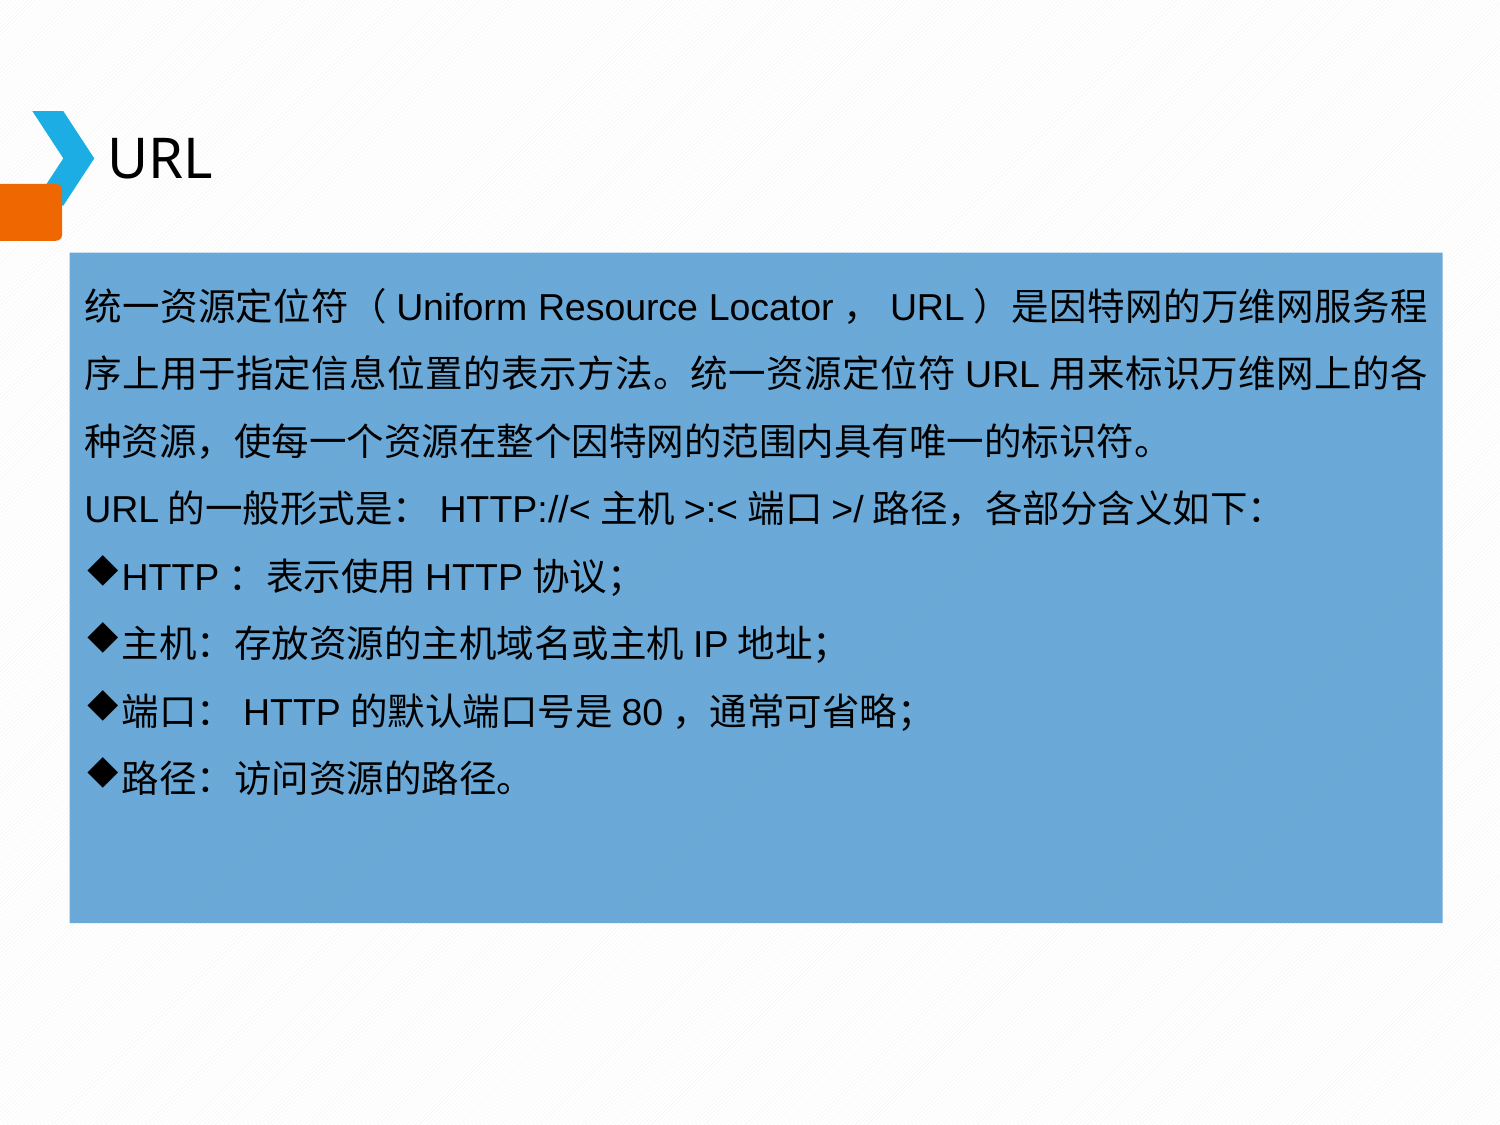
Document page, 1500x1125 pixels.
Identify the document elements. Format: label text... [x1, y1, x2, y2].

text_box [0, 183, 63, 241]
text_box URL [93, 114, 1134, 197]
list 统一资源定位符（Uniform Resource Locator，URL）是因特网的万维网服务程序上用于指定信息位置的表示方法。统一资源定位符URL用来标识万维网上的各种资源，使每一个资源在整个因特网的范围内具有唯一的标识符。 URL的一般形式是：HTTP://<主机>:<端口>/路径，各部分含义如下： HTTP：表示使用HTTP协议； 主机：存放资源的主机域名或主机IP地址； 端口：HTTP的默认端口号是80，通常可省略； 路径：访问资源的路径。 [69, 252, 1443, 924]
